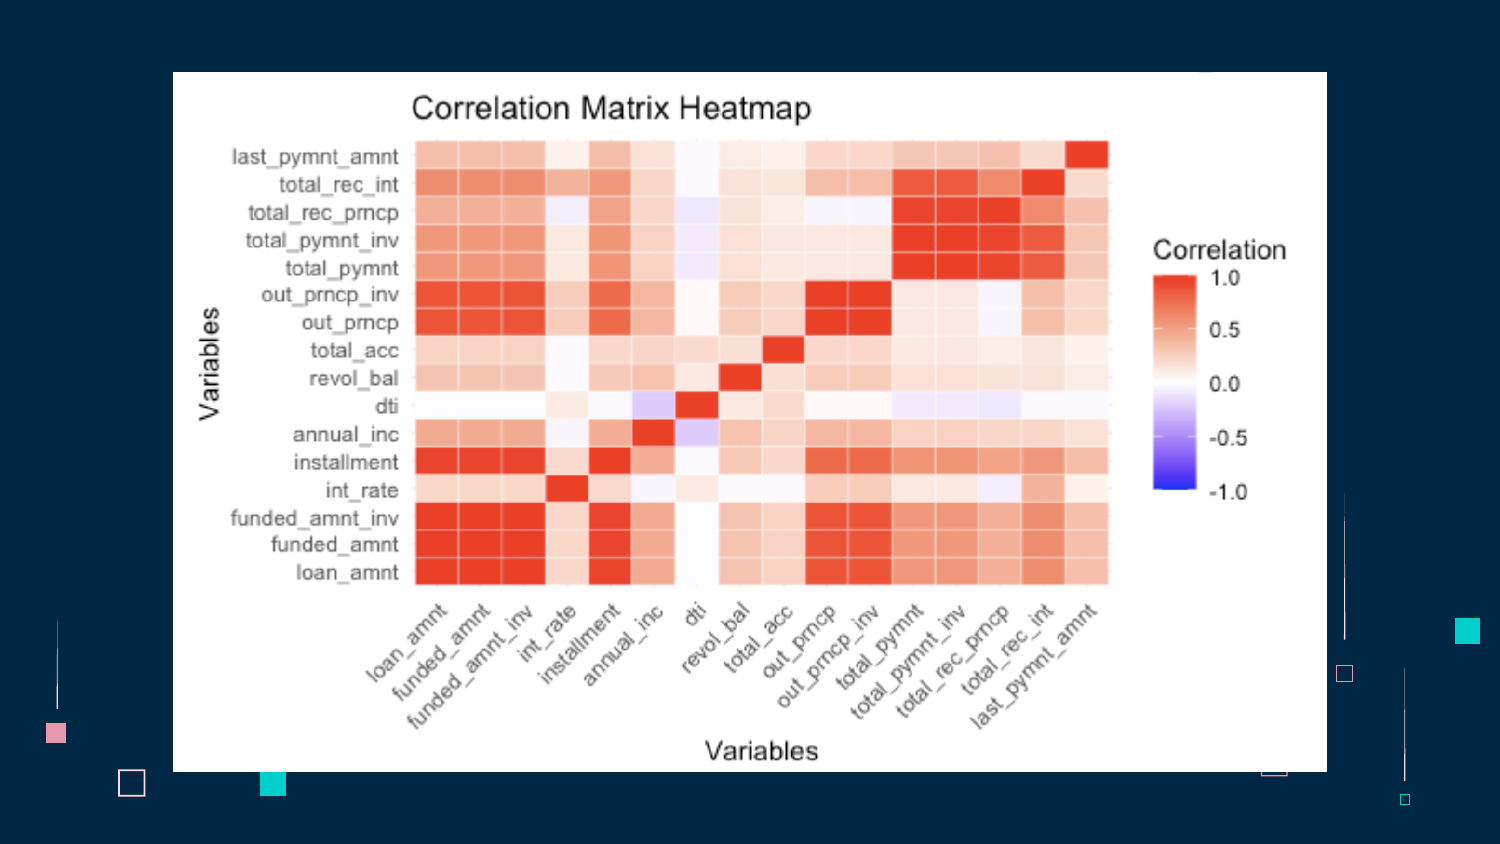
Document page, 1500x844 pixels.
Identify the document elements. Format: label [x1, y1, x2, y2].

picture [173, 72, 1327, 772]
